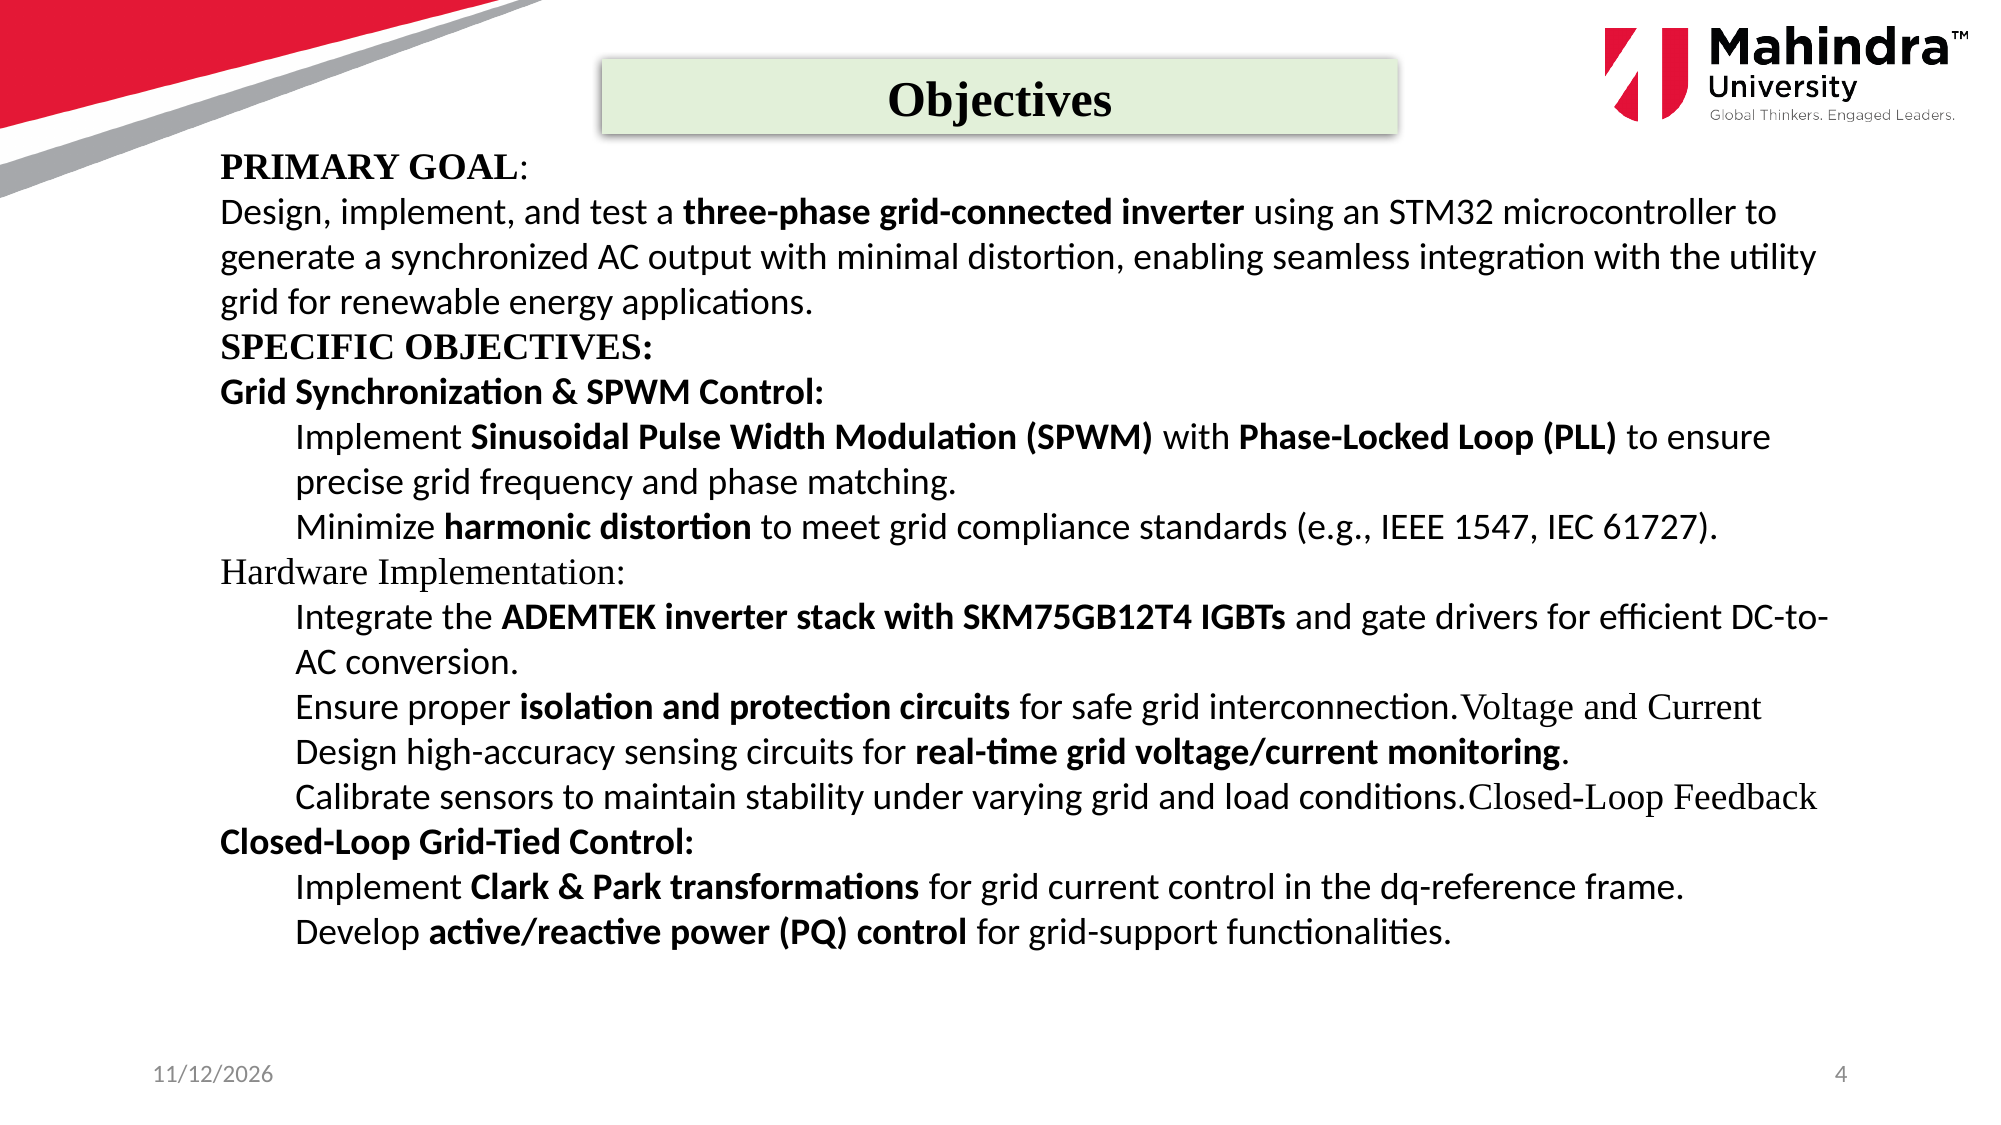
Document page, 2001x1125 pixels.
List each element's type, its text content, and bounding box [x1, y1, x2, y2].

text_box PRIMARY GOAL: Design, implement, and test a three-phase grid-connected inverter using an STM32 microcontroller to generate a synchronized AC output with minimal distortion, enabling seamless integration with the utility grid for renewable energy applications. SPECIFIC OBJECTIVES: Grid Synchronization & SPWM Control: Implement Sinusoidal Pulse Width Modulation (SPWM) with Phase-Locked Loop (PLL) to ensure precise grid frequency and phase matching. Minimize harmonic distortion to meet grid compliance standards (e.g., IEEE 1547, IEC 61727). Hardware Implementation: Integrate the ADEMTEK inverter stack with SKM75GB12T4 IGBTs and gate drivers for efficient DC-to-AC conversion. Ensure proper isolation and protection circuits for safe grid interconnection.Voltage and Current Design high-accuracy sensing circuits for real-time grid voltage/current monitoring. Calibrate sensors to maintain stability under varying grid and load conditions.Closed-Loop Feedback Closed-Loop Grid-Tied Control: Implement Clark & Park transformations for grid current control in the dq-reference frame. Develop active/reactive power (PQ) control for grid-support functionalities. [205, 134, 1863, 960]
slide_number 4 [1412, 1042, 1863, 1103]
text_box Objectives [602, 59, 1398, 134]
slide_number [137, 1042, 588, 1103]
picture [1605, 26, 1968, 122]
picture [0, 0, 545, 198]
